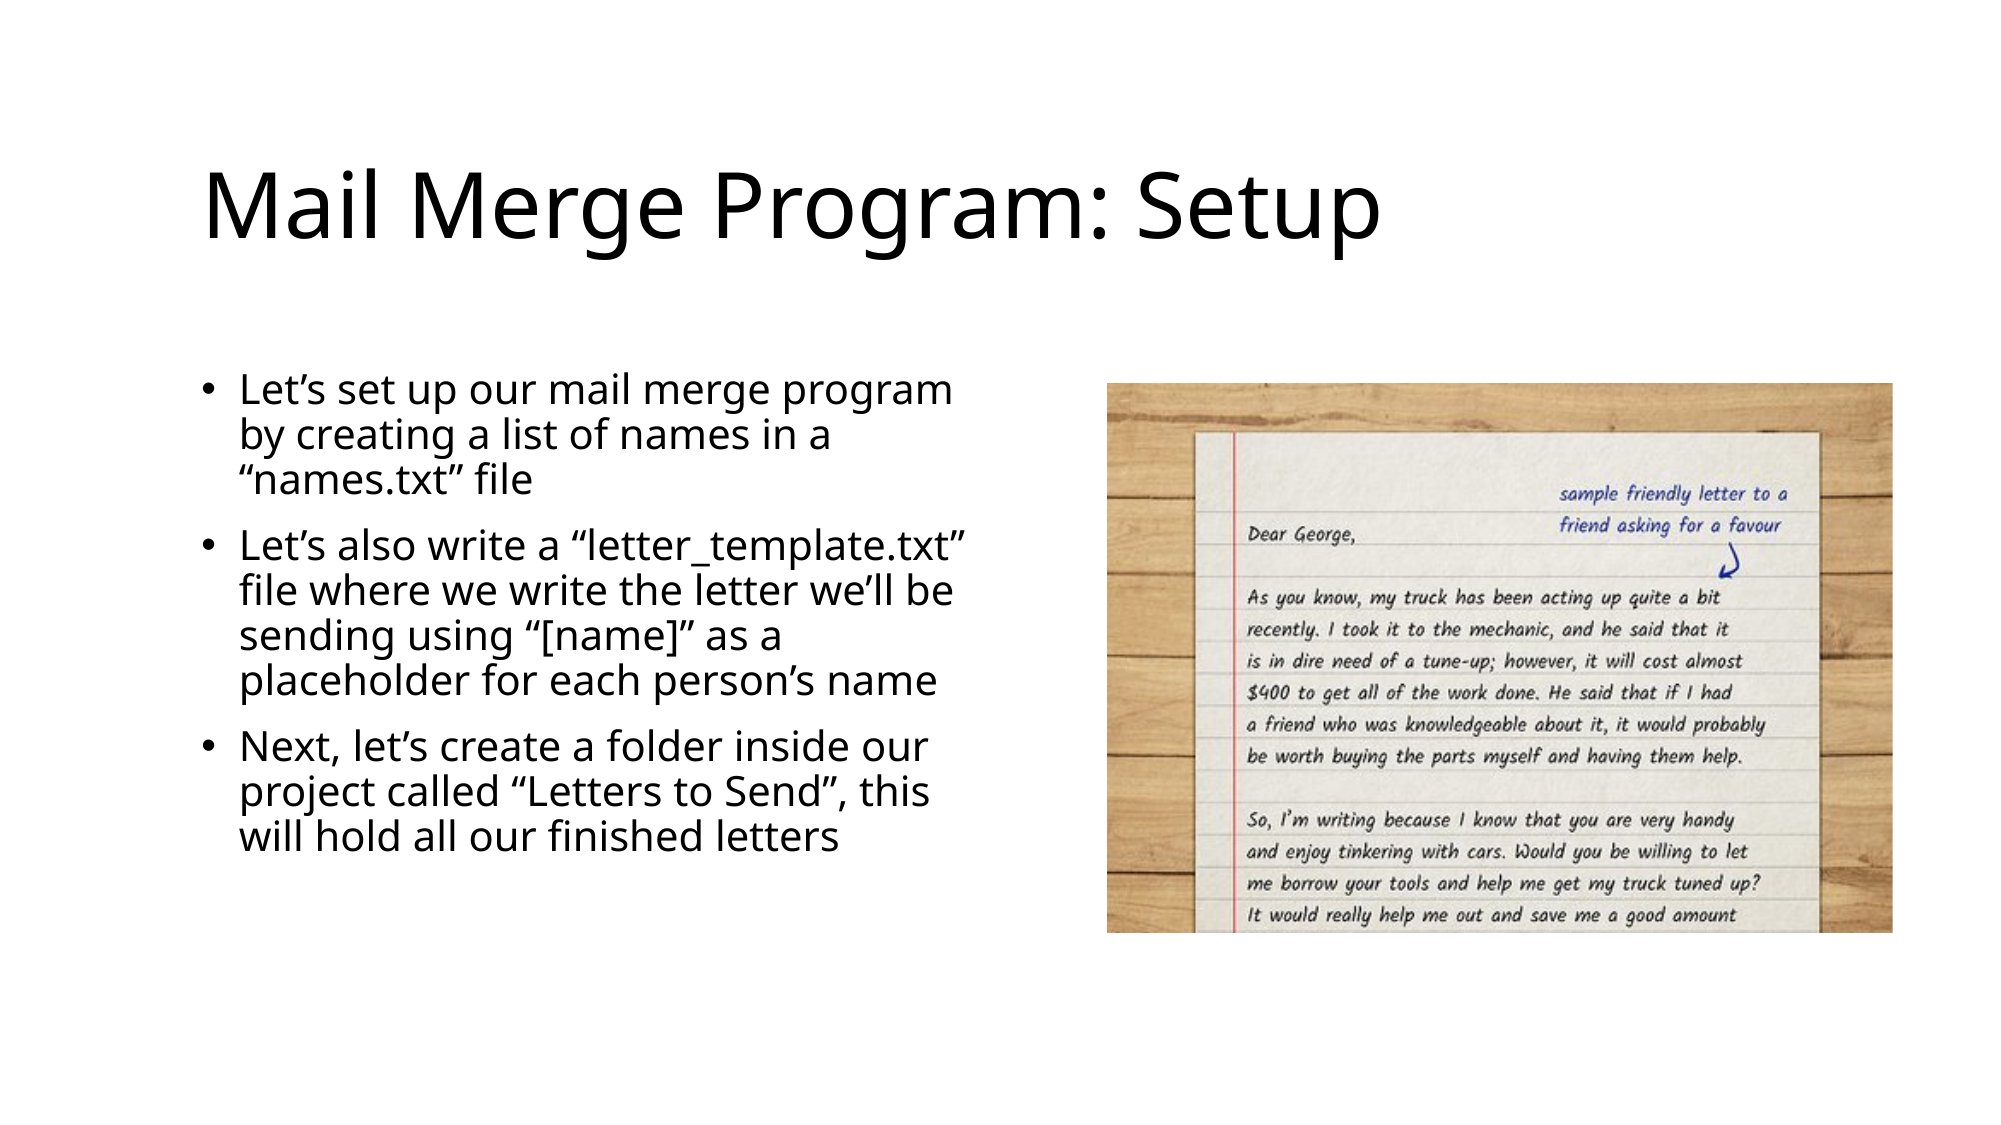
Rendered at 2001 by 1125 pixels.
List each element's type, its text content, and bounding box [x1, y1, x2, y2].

picture [1106, 383, 1894, 933]
list Let’s set up our mail merge program by creating a list of names in a “names.txt” file Let’s also write a “letter_template.txt” file where we write the letter we’ll be sending using “[name]” as a placeholder for each person’s name Next, let’s create a folder inside our project called “Letters to Send”, this will hold all our finished letters [186, 360, 1000, 1004]
title Mail Merge Program: Setup [186, 99, 1728, 319]
